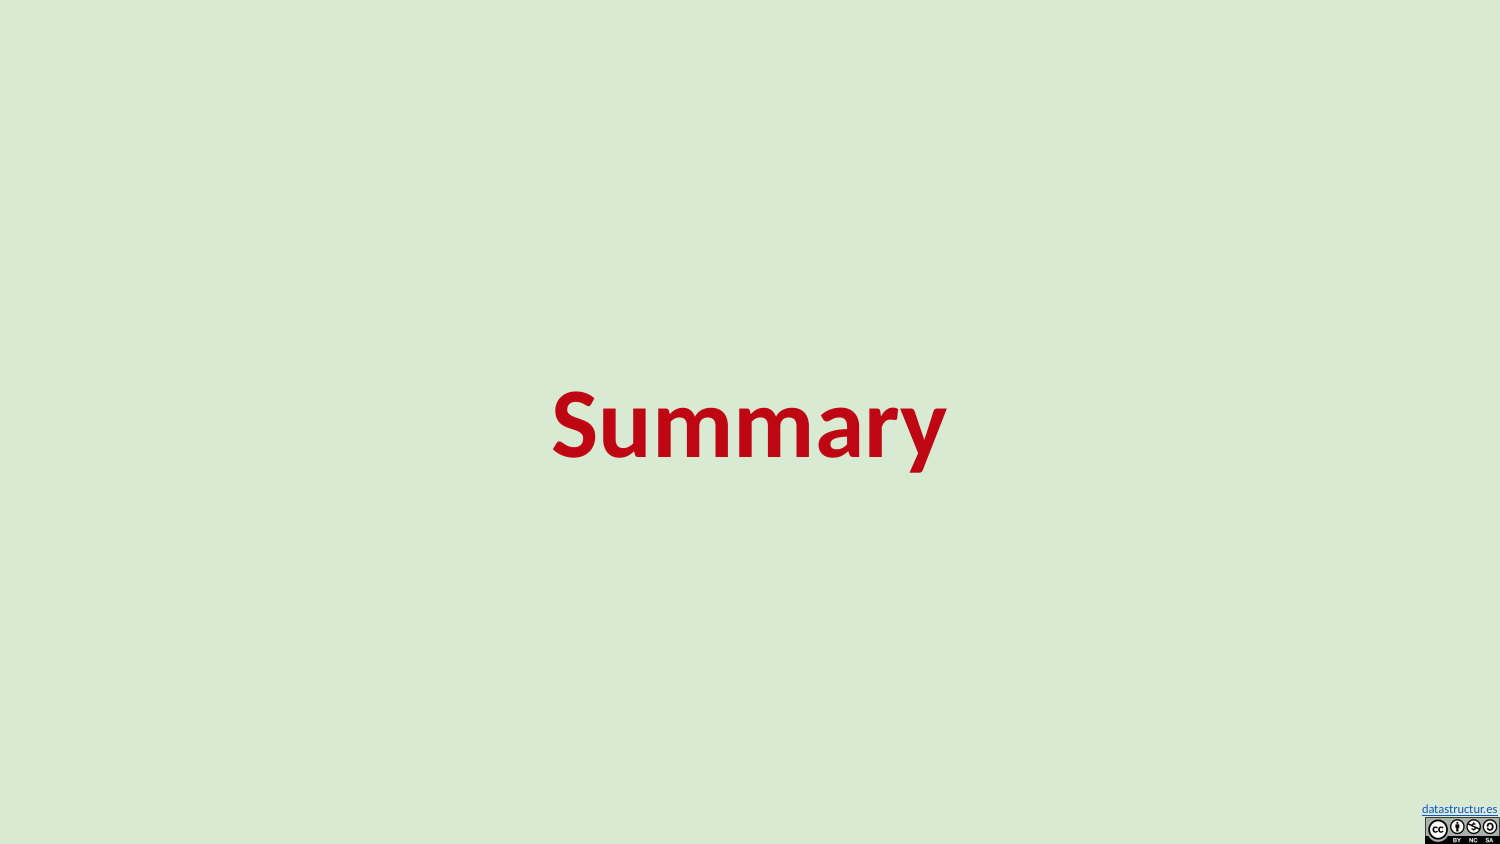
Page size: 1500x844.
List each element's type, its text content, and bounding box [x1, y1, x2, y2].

title Summary [152, 351, 1348, 493]
picture [1425, 817, 1500, 844]
